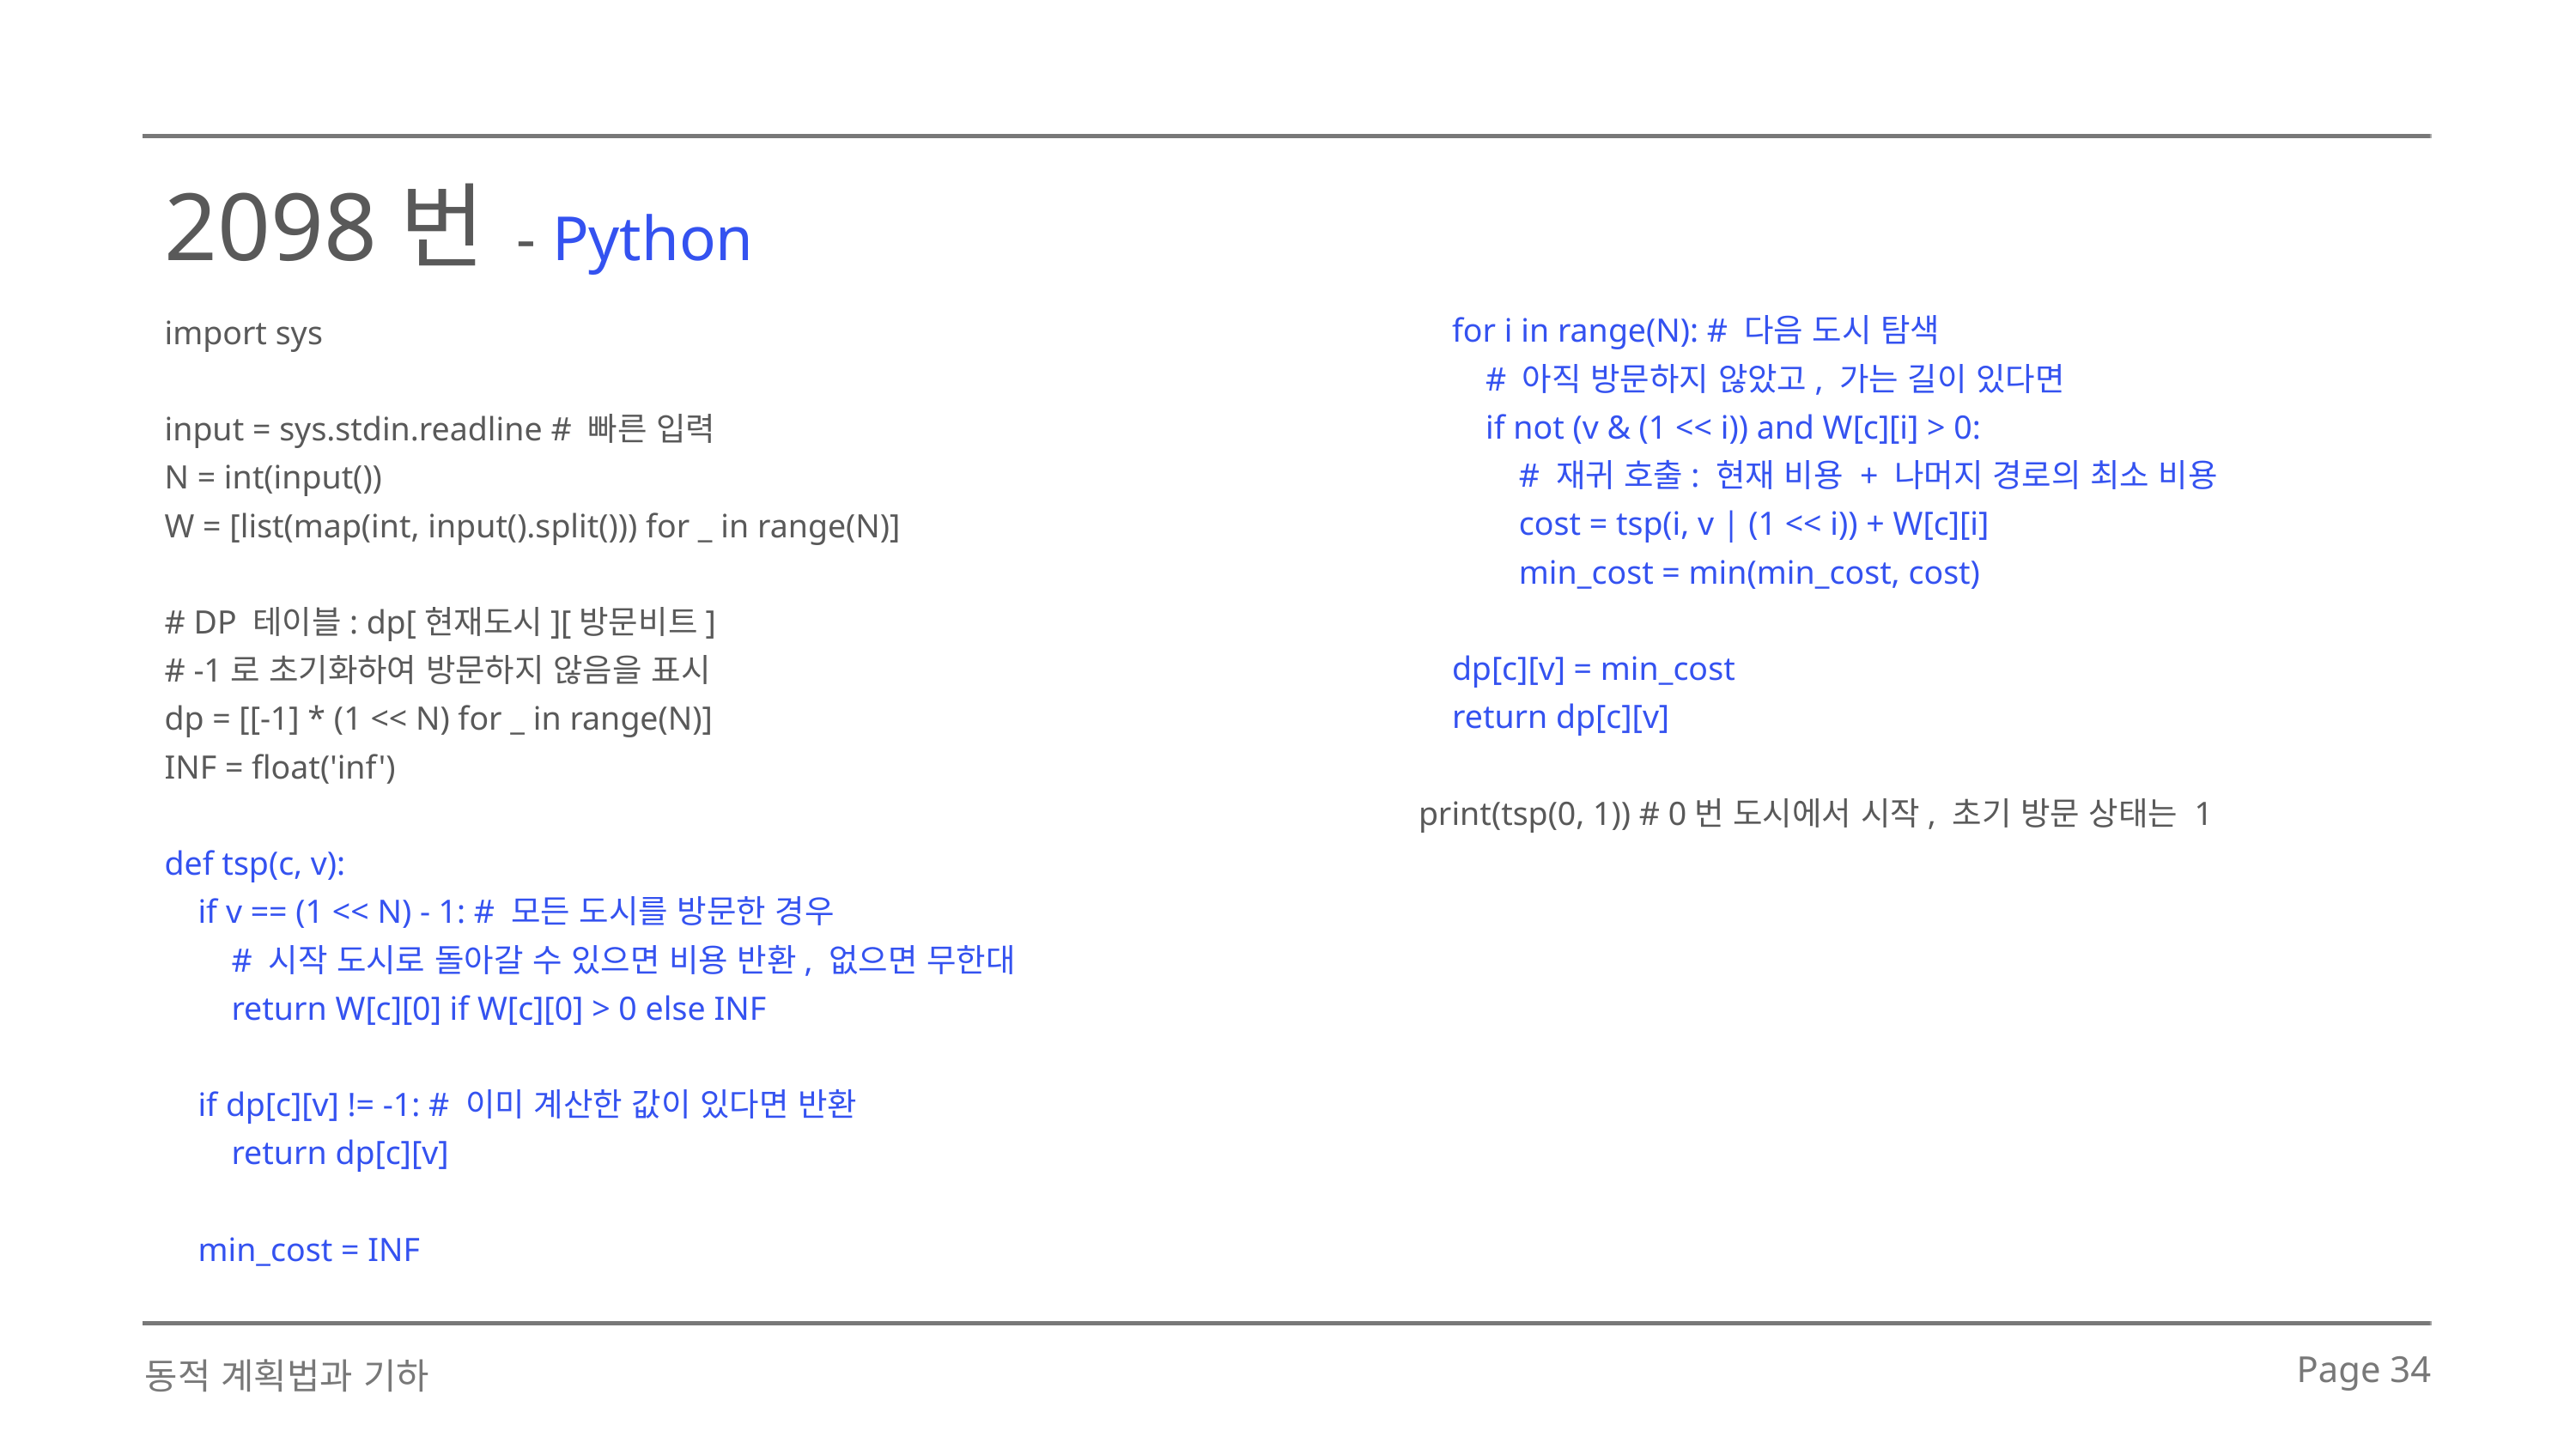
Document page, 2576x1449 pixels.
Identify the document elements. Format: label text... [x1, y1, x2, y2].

text_box for i in range(N): # 다음 도시 탐색 # 아직 방문하지 않았고, 가는 길이 있다면 if not (v & (1 << i)) and W[c][i] > 0: # 재귀 호출: 현재 비용 + 나머지 경로의 최소 비용 cost = tsp(i, v | (1 << i)) + W[c][i] min_cost = min(min_cost, cost) dp[c][v] = min_cost return dp[c][v] print(tsp(0, 1)) # 0번 도시에서 시작, 초기 방문 상태는 1 [1419, 300, 2440, 880]
picture [143, 133, 2432, 138]
text_box 2098번 - Python [164, 157, 2488, 288]
text_box import sys input = sys.stdin.readline # 빠른 입력 N = int(input()) W = [list(map(int, input().split())) for _ in range(N)] # DP 테이블: dp[현재도시][방문비트] # -1로 초기화하여 방문하지 않음을 표시 dp = [[-1] * (1 << N) for _ in range(N)] INF = float('inf') def tsp(c, v): if v == (1 << N) - 1: # 모든 도시를 방문한 경우 # 시작 도시로 돌아갈 수 있으면 비용 반환, 없으면 무한대 return W[c][0] if W[c][0] > 0 else INF if dp[c][v] != -1: # 이미 계산한 값이 있다면 반환 return dp[c][v] min_cost = INF [164, 300, 1187, 1270]
picture [143, 1321, 2432, 1325]
text_box 동적 계획법과 기하 [144, 1351, 541, 1403]
text_box Page 34 [2221, 1344, 2432, 1395]
